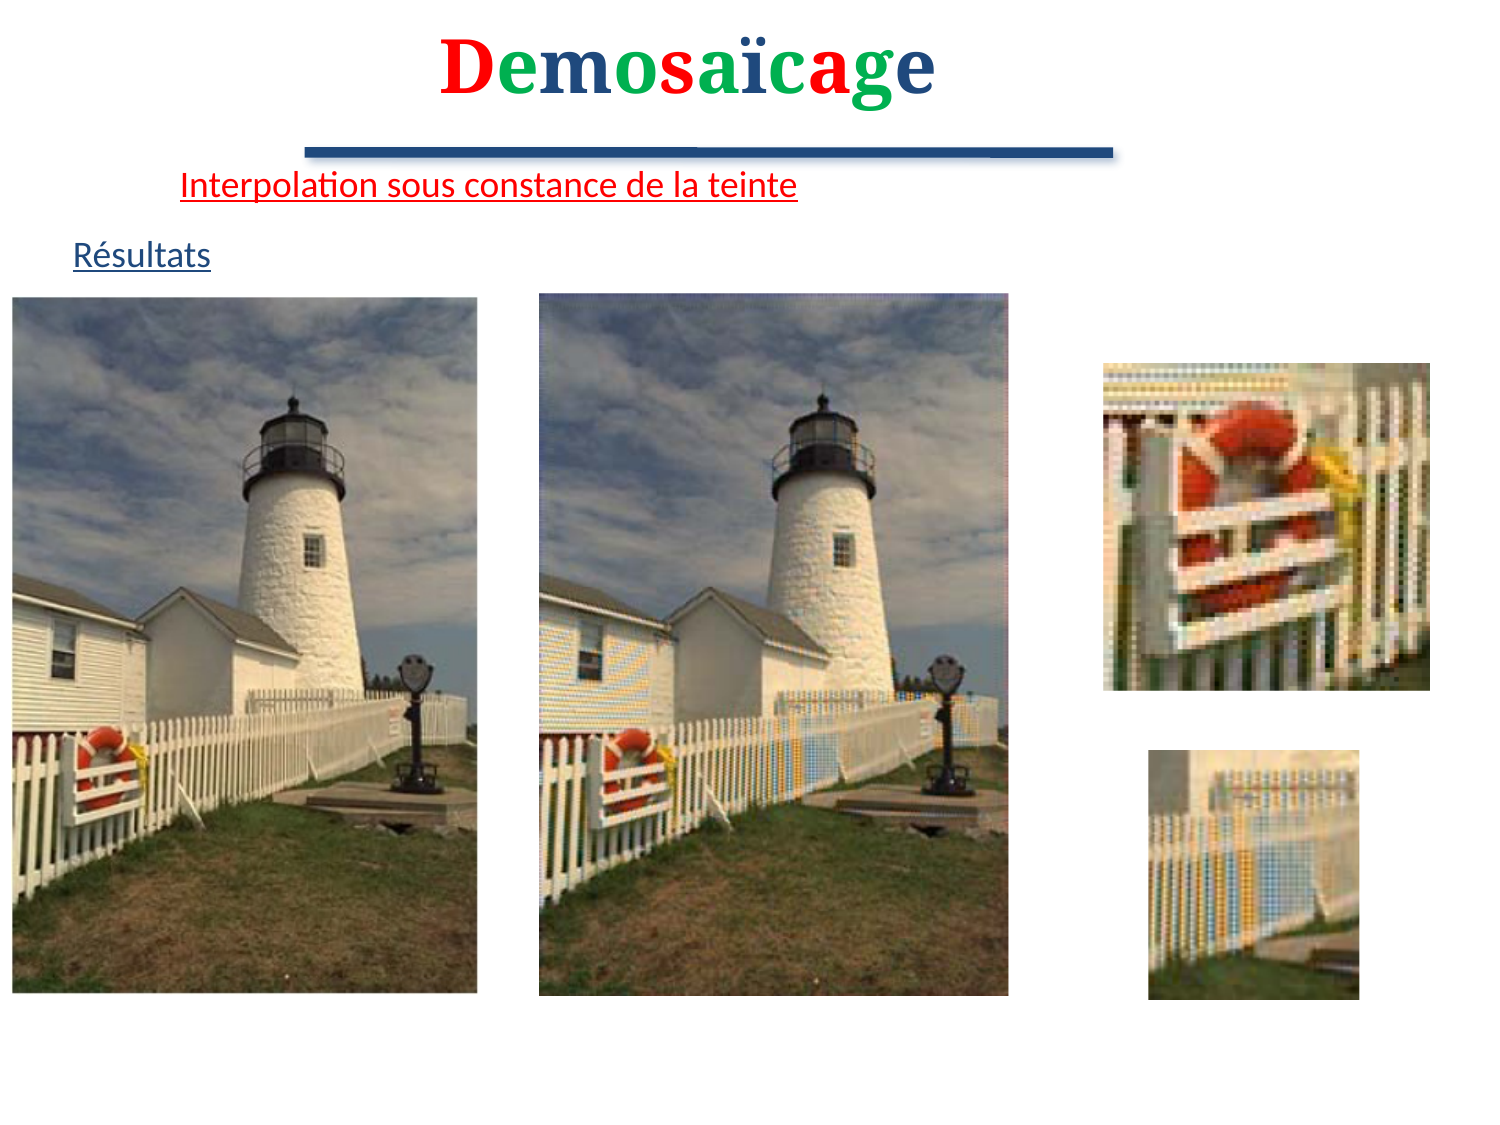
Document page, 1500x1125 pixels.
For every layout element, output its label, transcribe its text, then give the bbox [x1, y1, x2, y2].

picture [11, 295, 480, 995]
text_box Demosaïcage [424, 11, 952, 117]
text_box Résultats [58, 222, 227, 283]
picture [1101, 362, 1430, 692]
text_box Interpolation sous constance de la teinte [164, 152, 814, 213]
picture [538, 292, 1010, 997]
picture [1148, 749, 1360, 1000]
